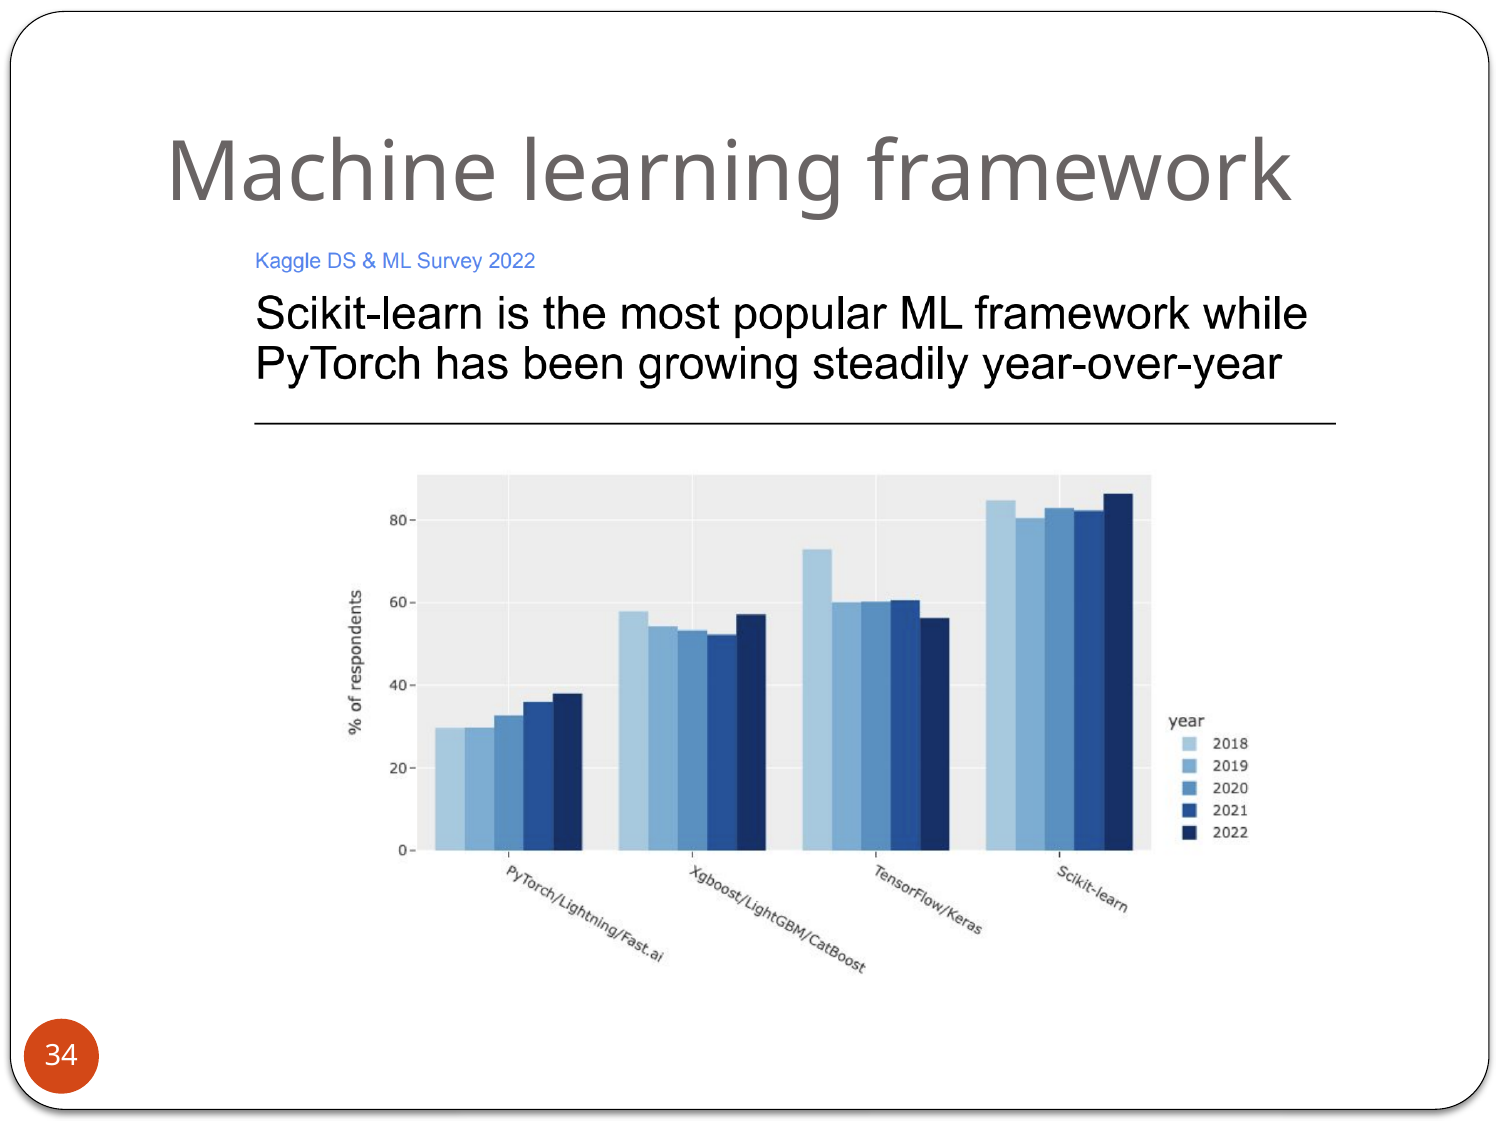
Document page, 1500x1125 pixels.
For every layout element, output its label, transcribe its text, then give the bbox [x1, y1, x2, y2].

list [239, 237, 1336, 988]
slide_number 34 [23, 1018, 99, 1094]
title Machine learning framework [150, 45, 1425, 233]
